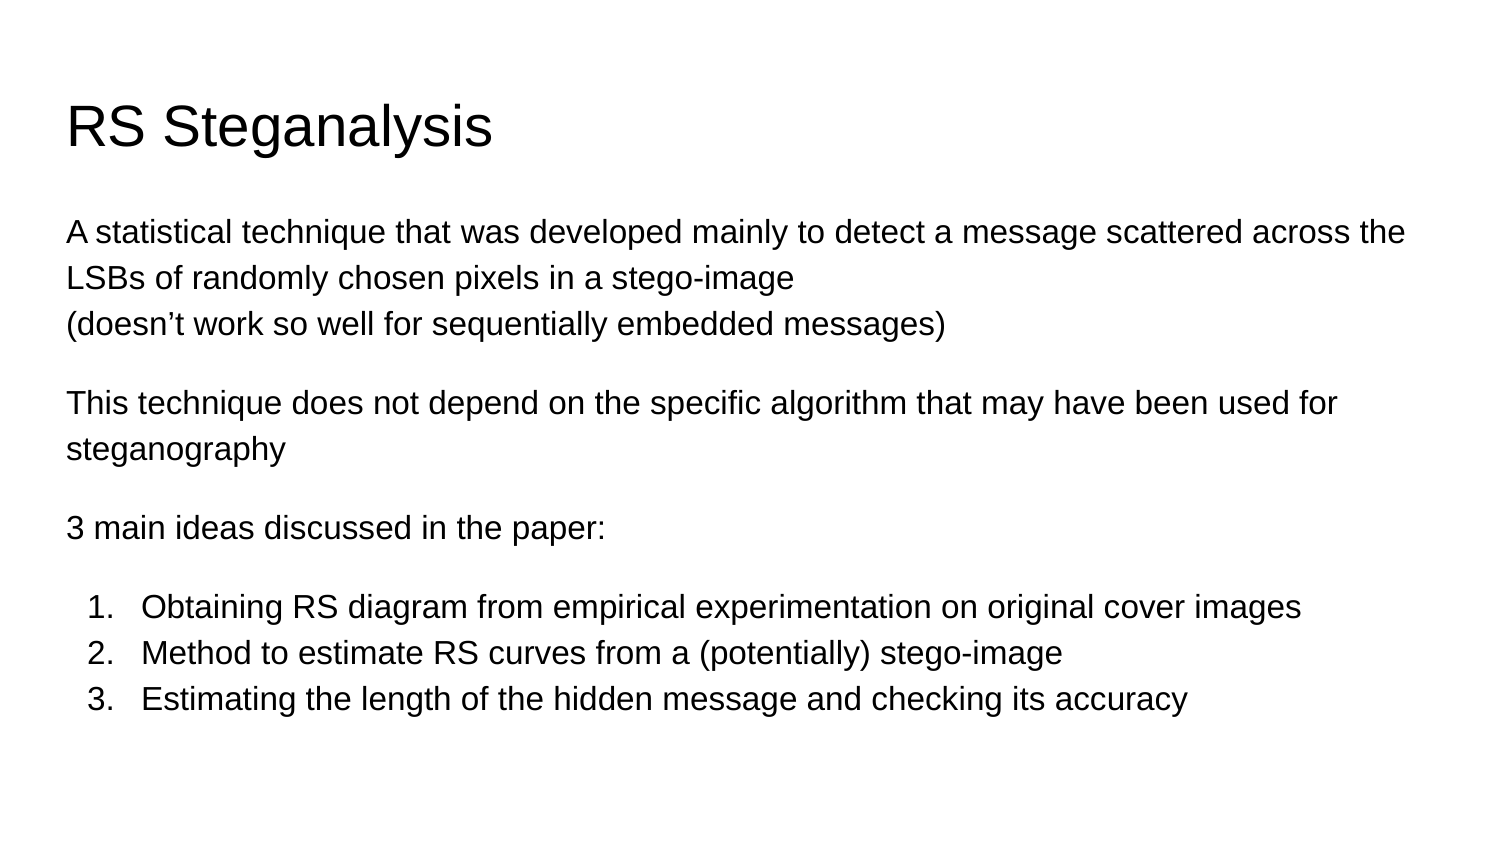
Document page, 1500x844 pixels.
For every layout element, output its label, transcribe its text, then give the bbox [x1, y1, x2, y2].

list A statistical technique that was developed mainly to detect a message scattered across the LSBs of randomly chosen pixels in a stego-image (doesn’t work so well for sequentially embedded messages) This technique does not depend on the specific algorithm that may have been used for steganography 3 main ideas discussed in the paper: Obtaining RS diagram from empirical experimentation on original cover images Method to estimate RS curves from a (potentially) stego-image Estimating the length of the hidden message and checking its accuracy [51, 189, 1449, 750]
title RS Steganalysis [51, 72, 1449, 167]
